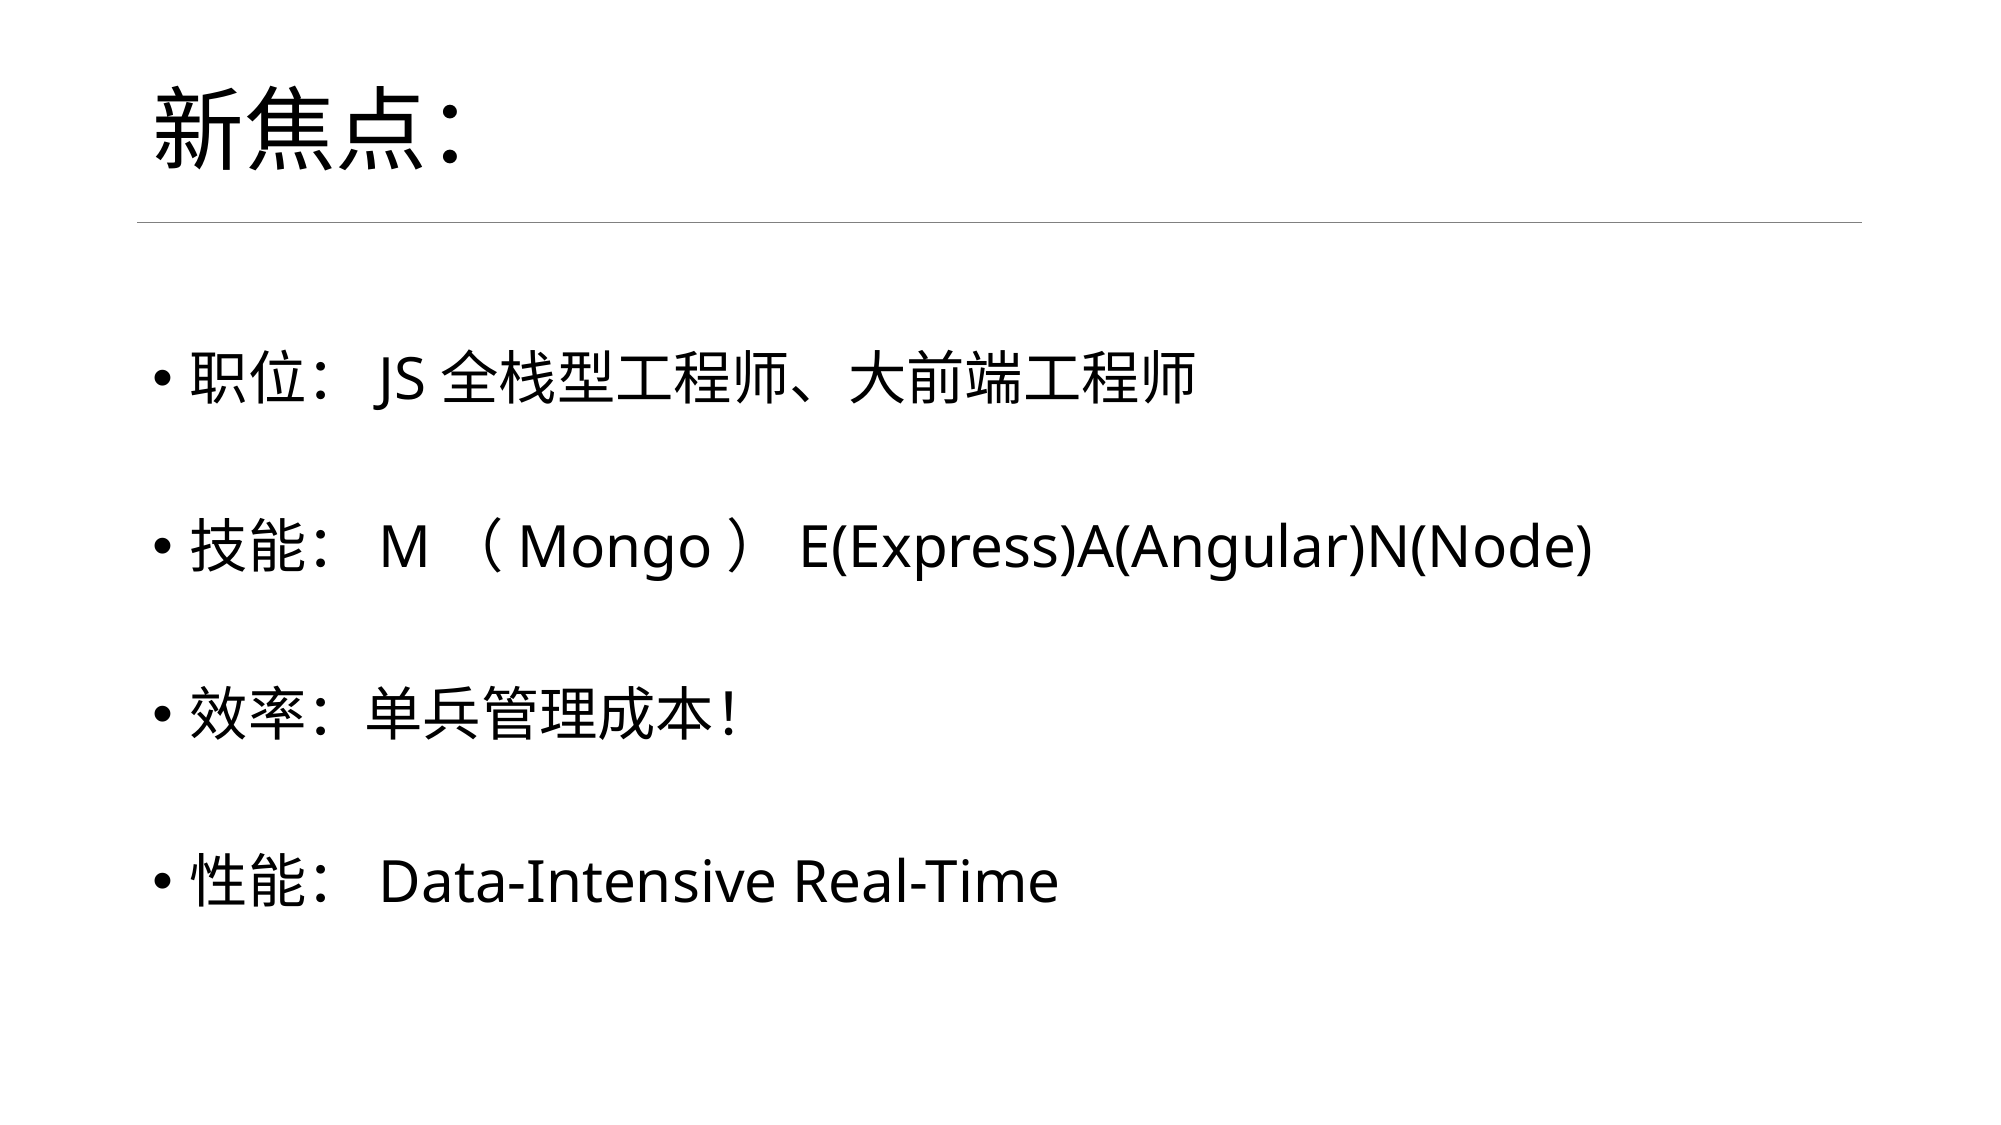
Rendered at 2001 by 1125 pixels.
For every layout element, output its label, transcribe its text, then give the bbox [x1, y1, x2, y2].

list 职位：JS全栈型工程师、大前端工程师 技能：M（Mongo）E(Express)A(Angular)N(Node) 效率：单兵管理成本！ 性能：Data-Intensive Real-Time [137, 251, 1863, 1014]
title 新焦点： [137, 44, 1863, 223]
